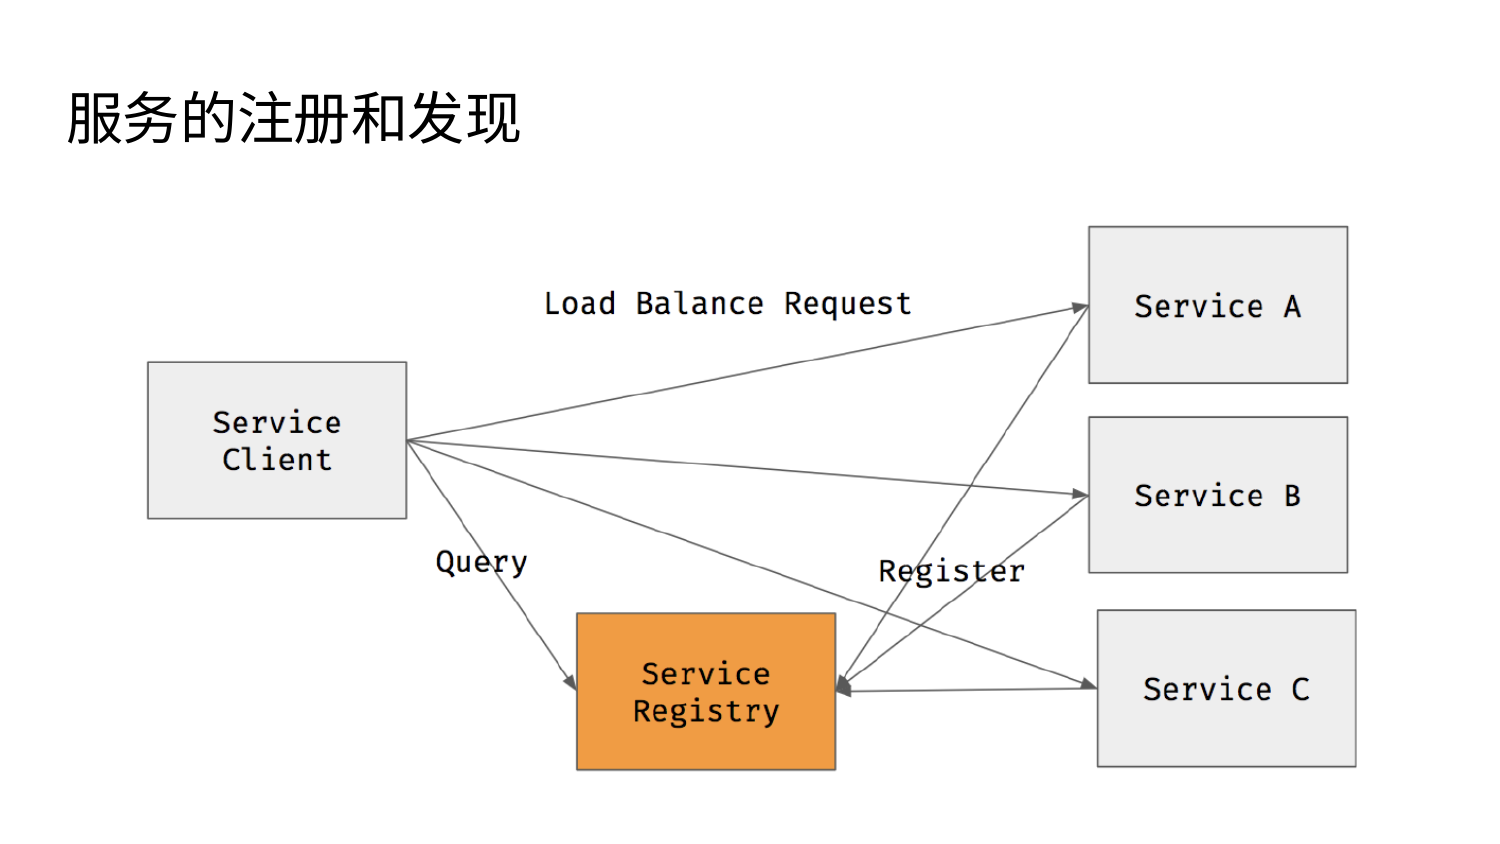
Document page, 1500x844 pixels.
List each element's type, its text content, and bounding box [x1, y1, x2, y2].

title 服务的注册和发现 [51, 72, 1449, 167]
picture [112, 188, 1388, 808]
